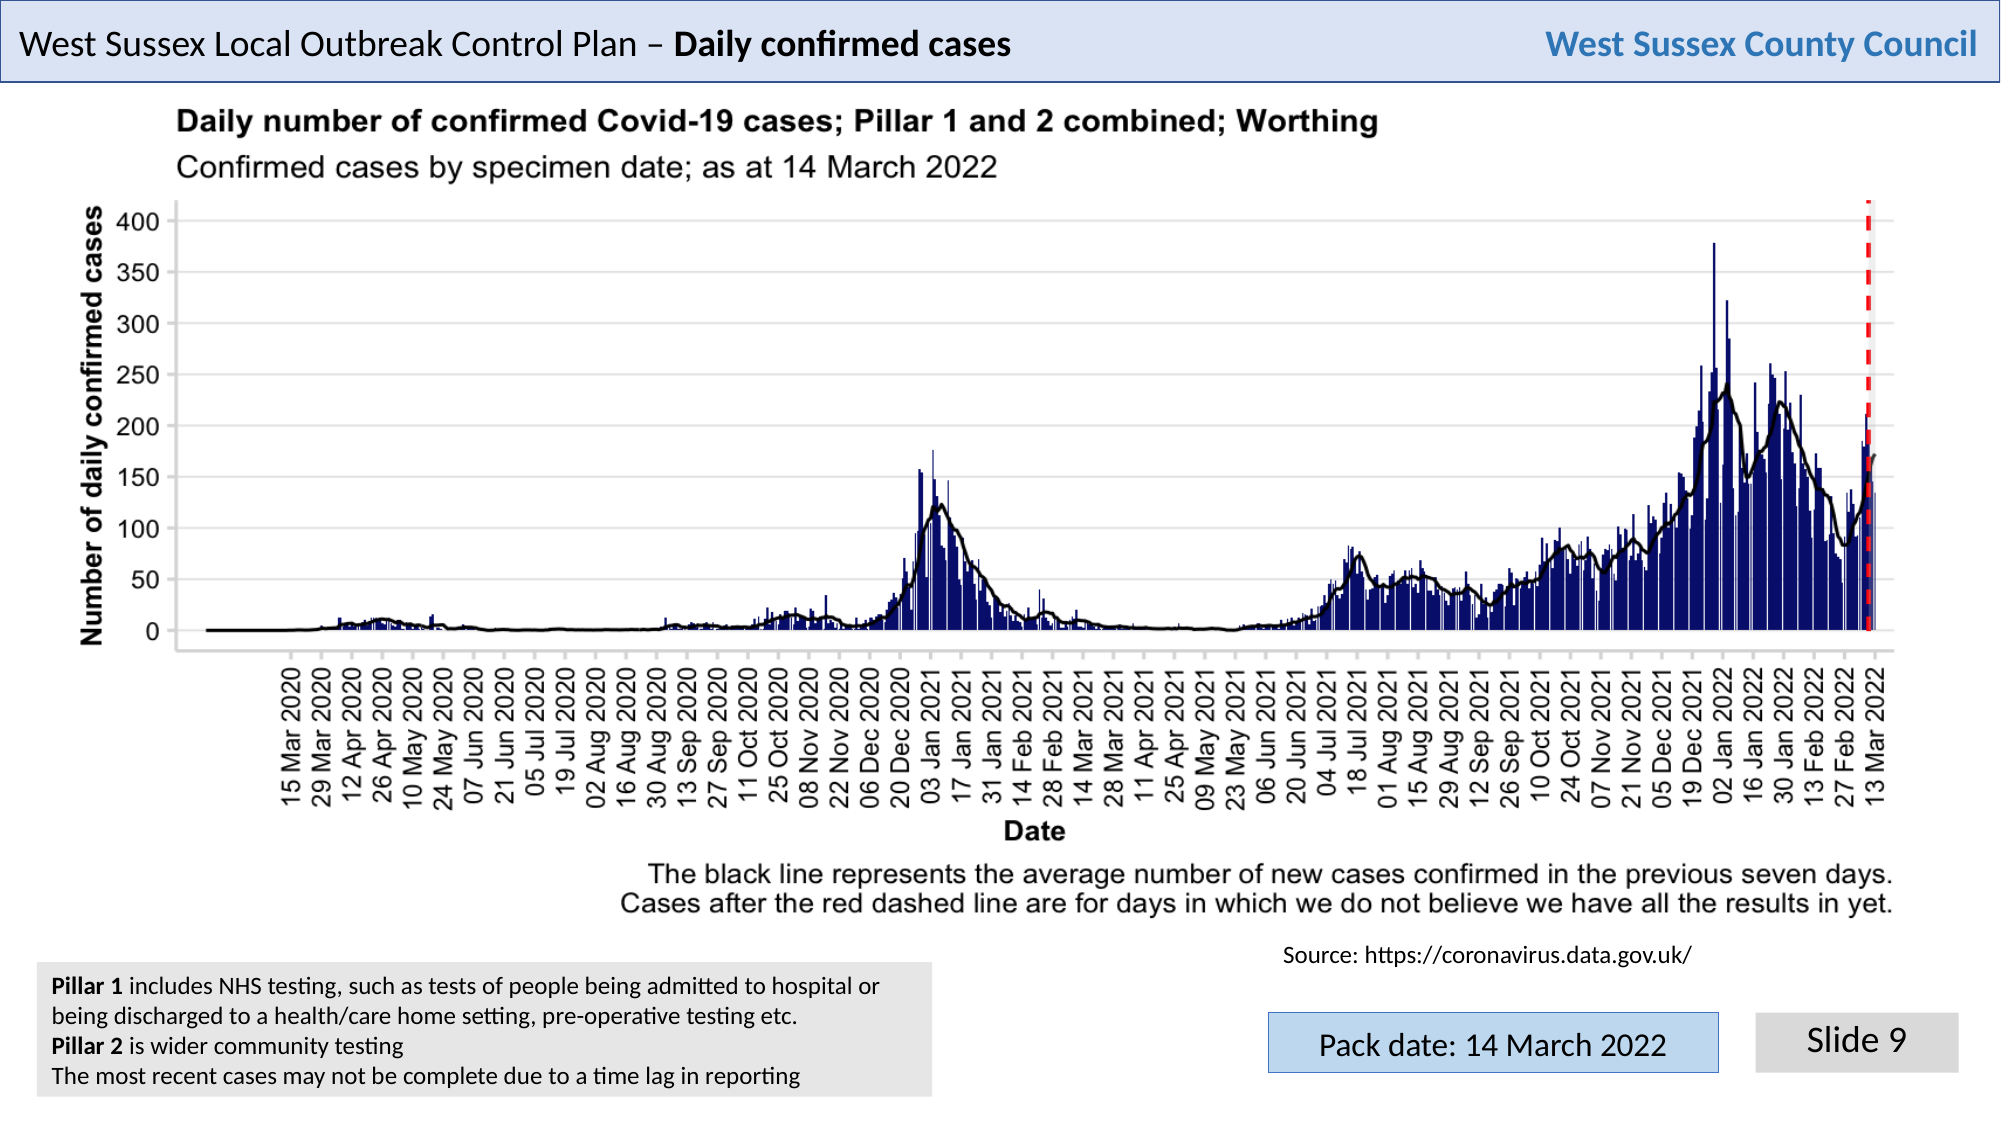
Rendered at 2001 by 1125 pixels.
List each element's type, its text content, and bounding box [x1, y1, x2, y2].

picture [63, 91, 1912, 935]
list Slide 9 [1755, 1012, 1959, 1073]
list Source: https://coronavirus.data.gov.uk/ [1268, 935, 1912, 995]
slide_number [1268, 1012, 1719, 1073]
